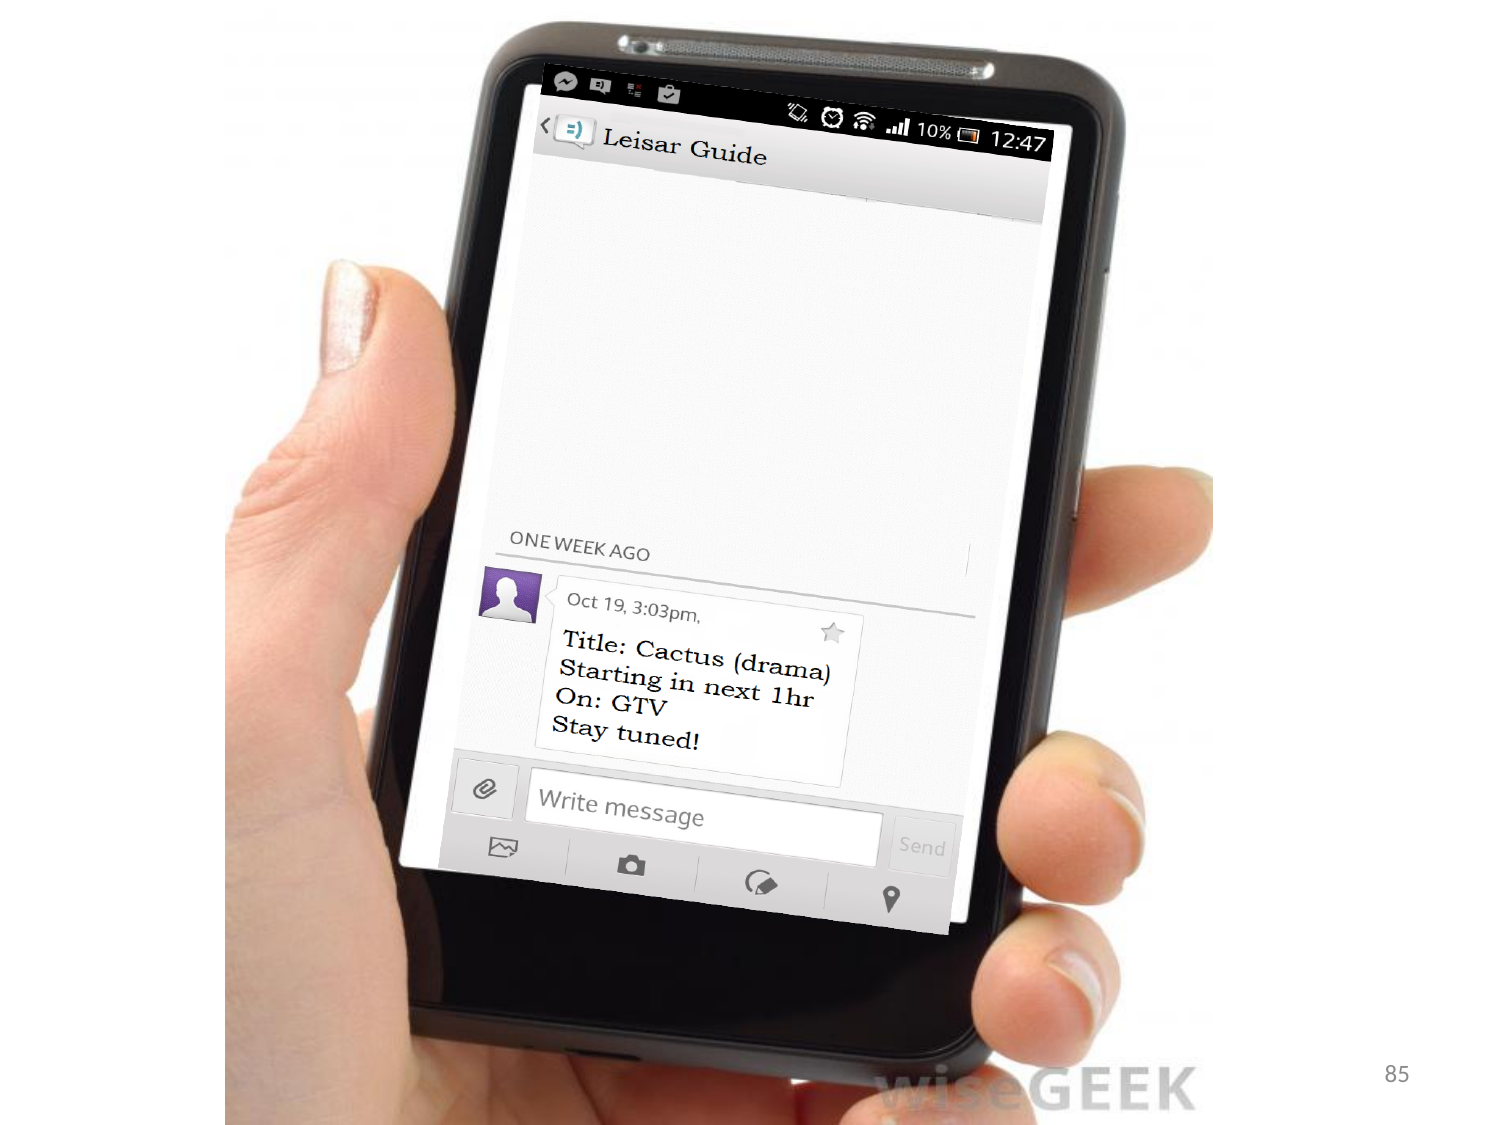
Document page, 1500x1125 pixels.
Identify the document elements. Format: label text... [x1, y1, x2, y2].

slide_number 85 [1216, 1042, 1425, 1103]
picture [224, 0, 1213, 1125]
